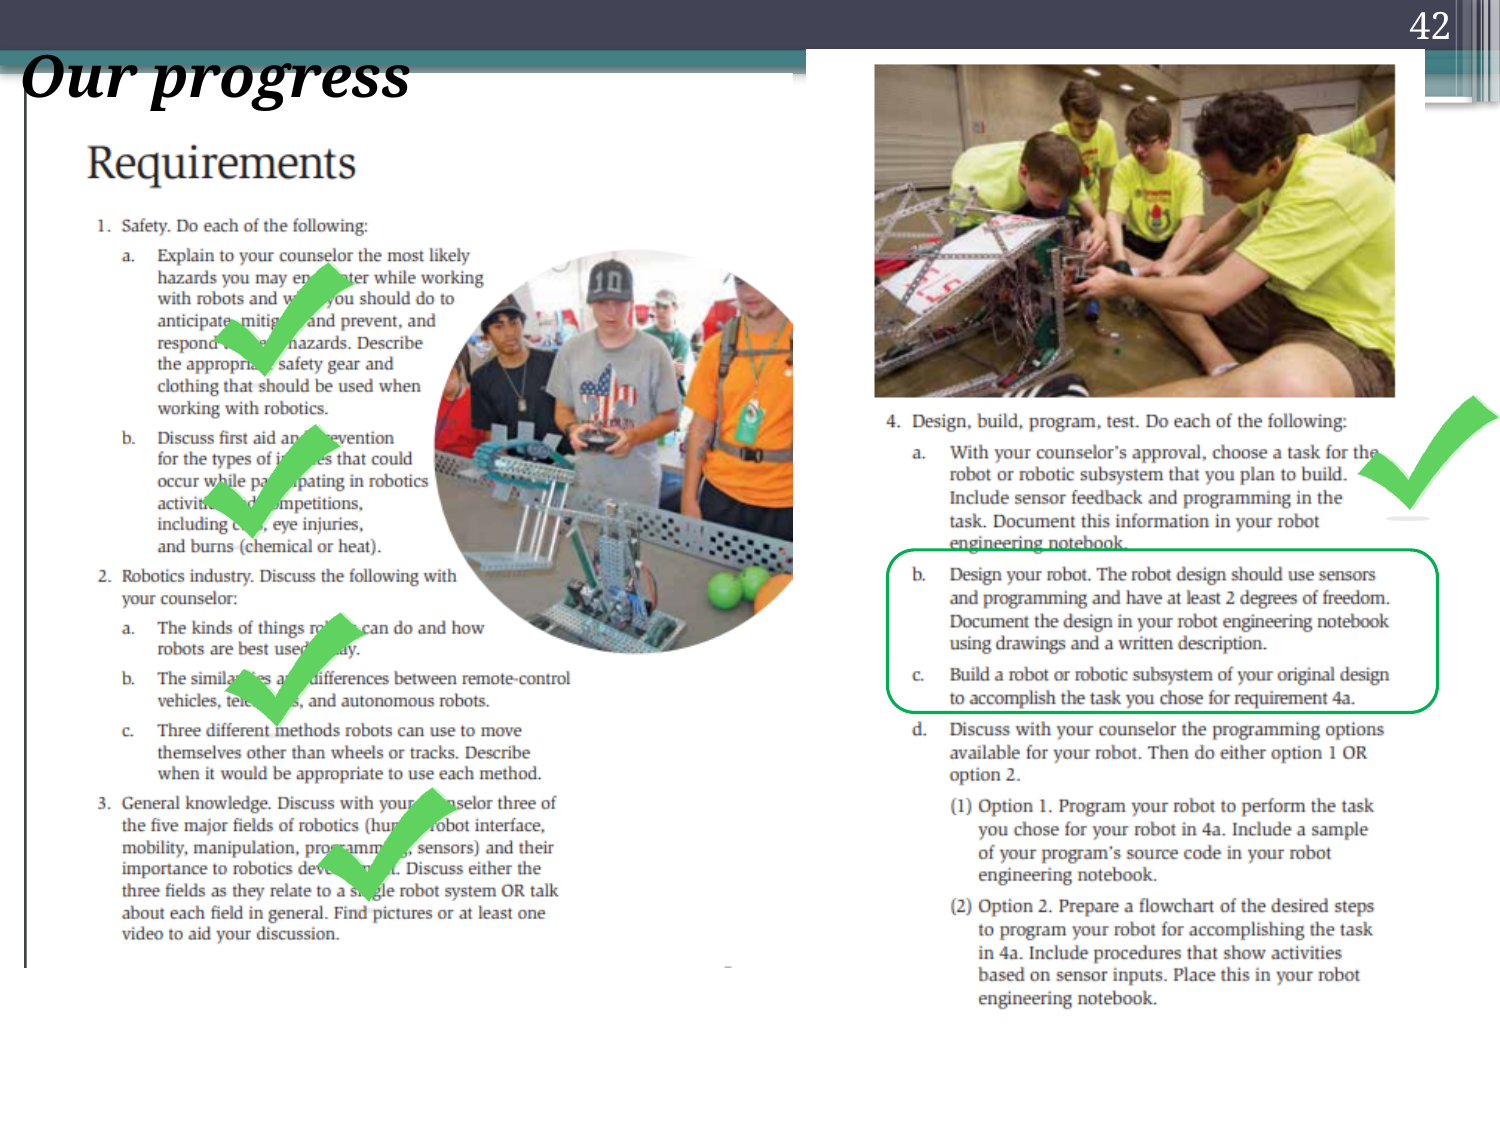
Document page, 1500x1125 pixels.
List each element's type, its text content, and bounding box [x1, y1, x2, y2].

text_box [1431, 557, 1440, 706]
slide_number 42 [1341, 0, 1466, 61]
picture [24, 73, 794, 968]
text_box Our progress [5, 32, 427, 117]
picture [805, 49, 1500, 1026]
